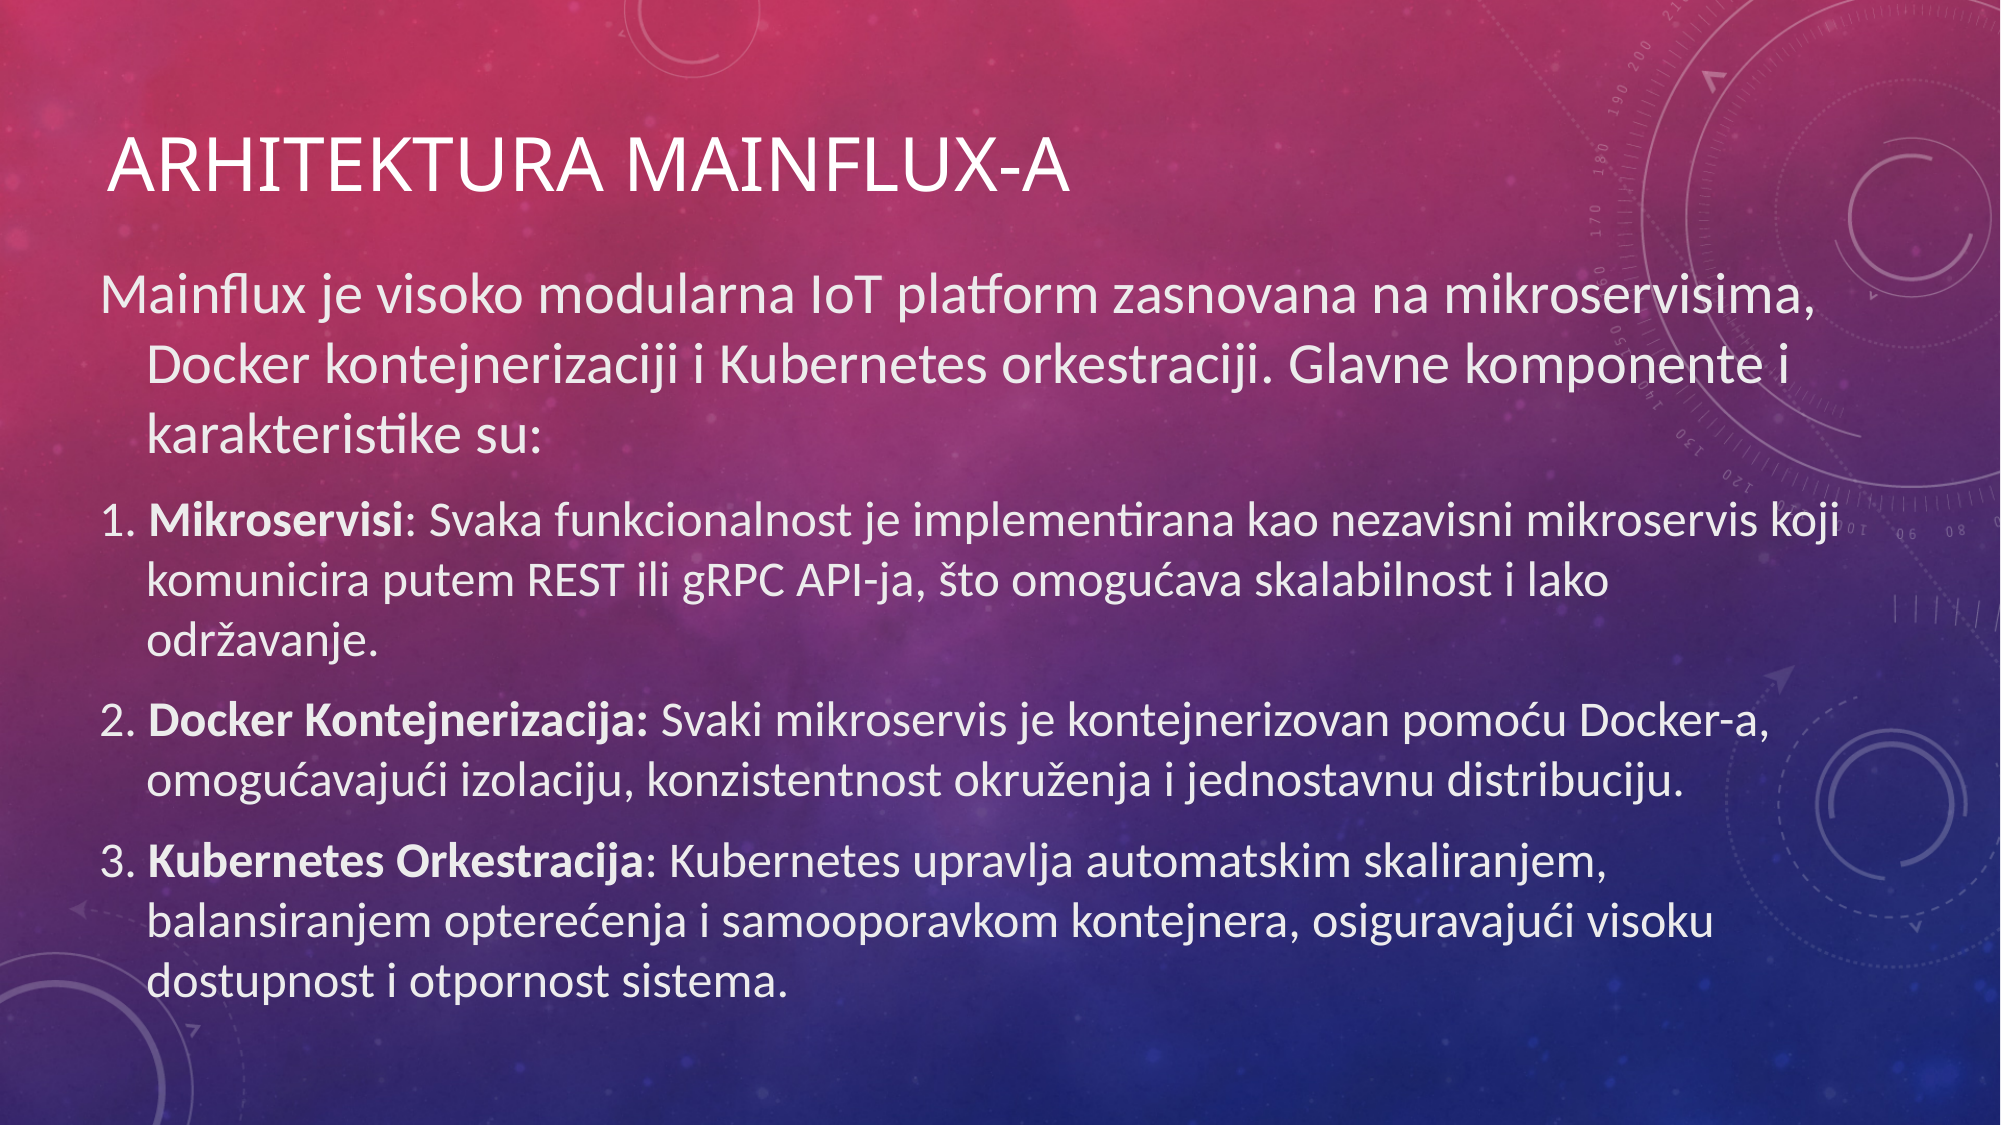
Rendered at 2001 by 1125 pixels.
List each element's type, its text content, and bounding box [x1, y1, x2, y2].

title Arhitektura MAinflux-a [92, 41, 1755, 281]
list Mainflux je visoko modularna IoT platform zasnovana na mikroservisima, Docker kontejnerizaciji i Kubernetes orkestraciji. Glavne komponente i karakteristike su: 1. Mikroservisi: Svaka funkcionalnost je implementirana kao nezavisni mikroservis koji komunicira putem REST ili gRPC API-ja, što omogućava skalabilnost i lako održavanje. 2. Docker Kontejnerizacija: Svaki mikroservis je kontejnerizovan pomoću Docker-a, omogućavajući izolaciju, konzistentnost okruženja i jednostavnu distribuciju. 3. Kubernetes Orkestracija: Kubernetes upravlja automatskim skaliranjem, balansiranjem opterećenja i samooporavkom kontejnera, osiguravajući visoku dostupnost i otpornost sistema. [84, 281, 1867, 982]
picture [0, 0, 2001, 1125]
